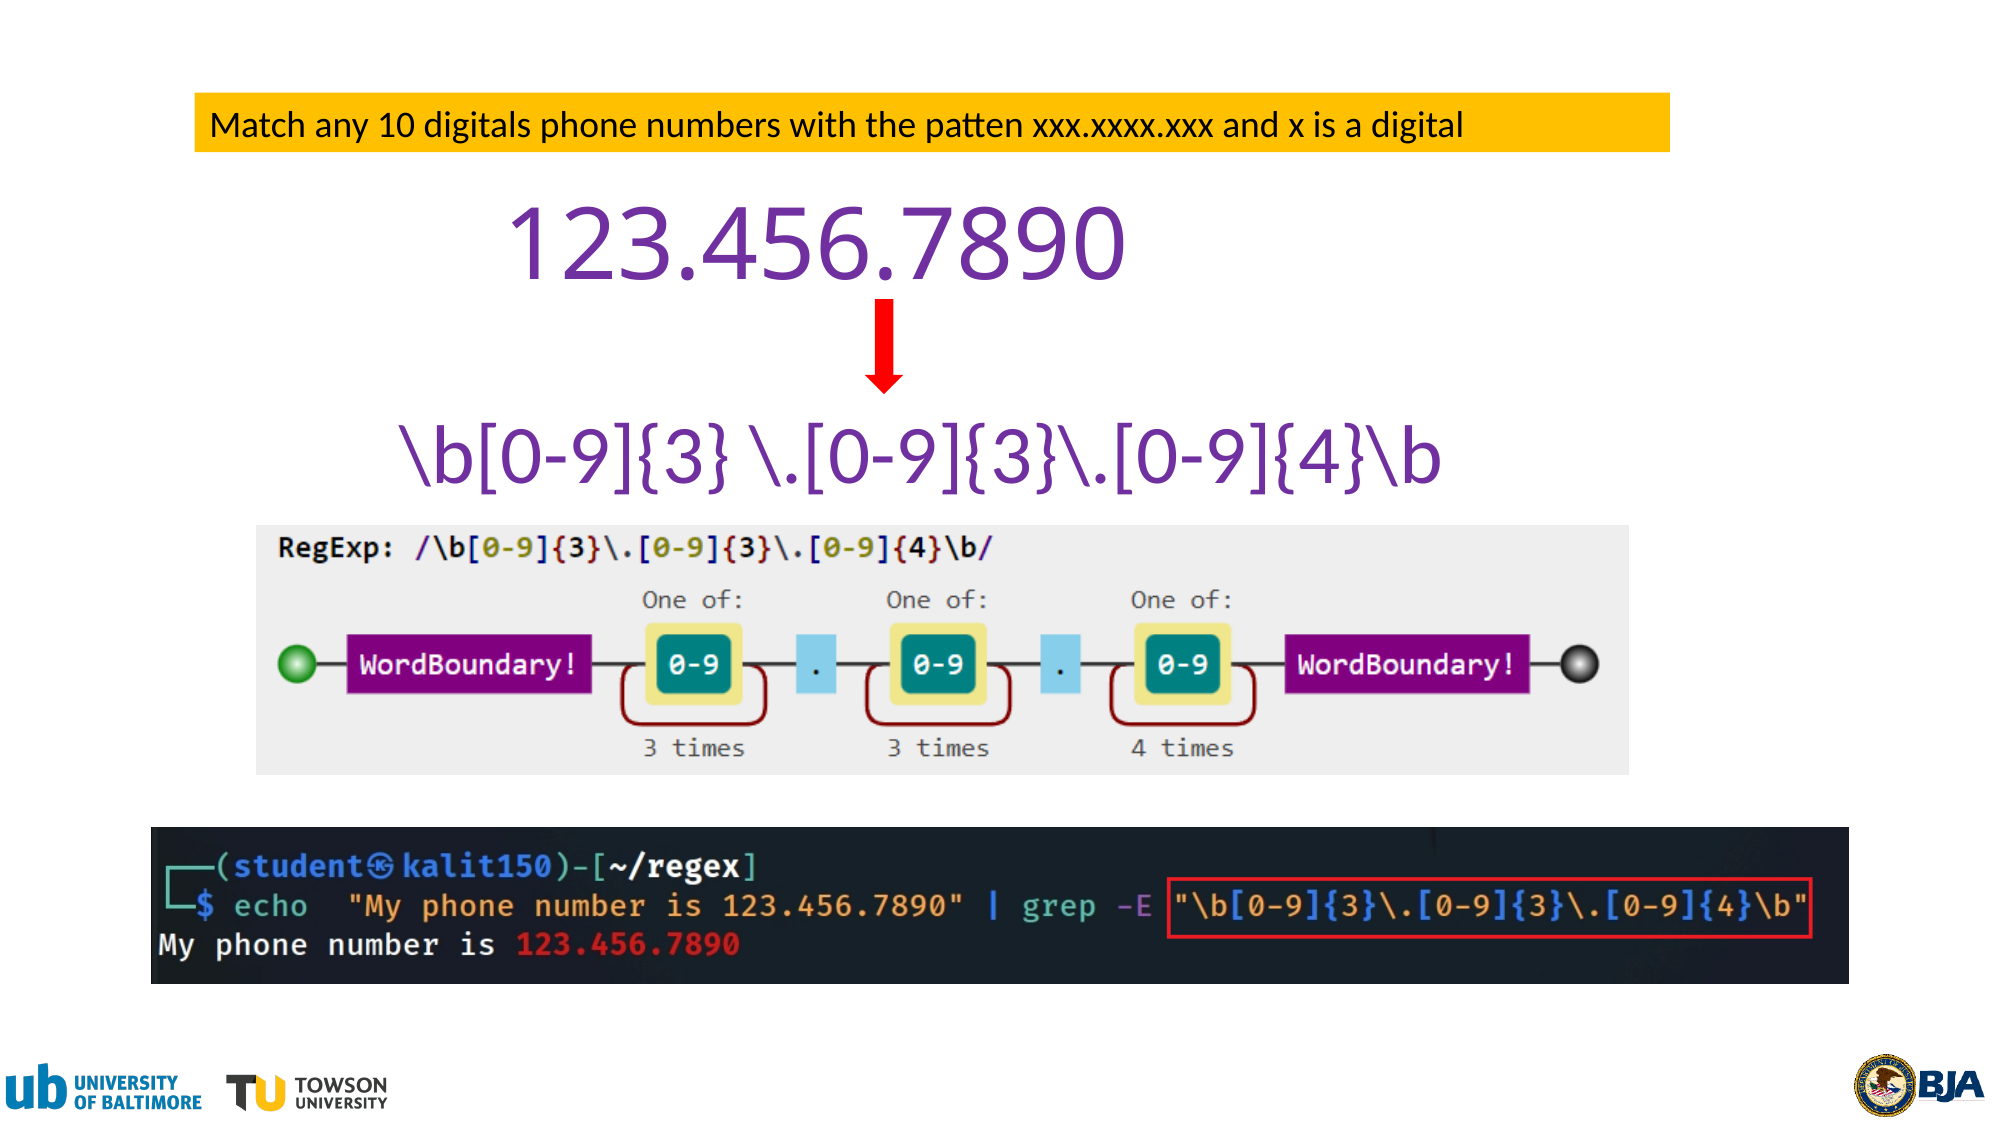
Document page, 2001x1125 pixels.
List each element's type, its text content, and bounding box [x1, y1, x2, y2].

picture [1854, 1054, 1986, 1117]
text_box [864, 299, 904, 395]
picture [256, 525, 1629, 775]
text_box \b[0-9]{3} \.[0-9]{3}\.[0-9]{4}\b [384, 392, 1480, 508]
picture [0, 1031, 407, 1125]
text_box 123.456.7890 [488, 172, 1324, 307]
picture [151, 827, 1849, 984]
text_box Match any 10 digitals phone numbers with the patten xxx.xxxx.xxx and x is a digital [194, 92, 1670, 153]
